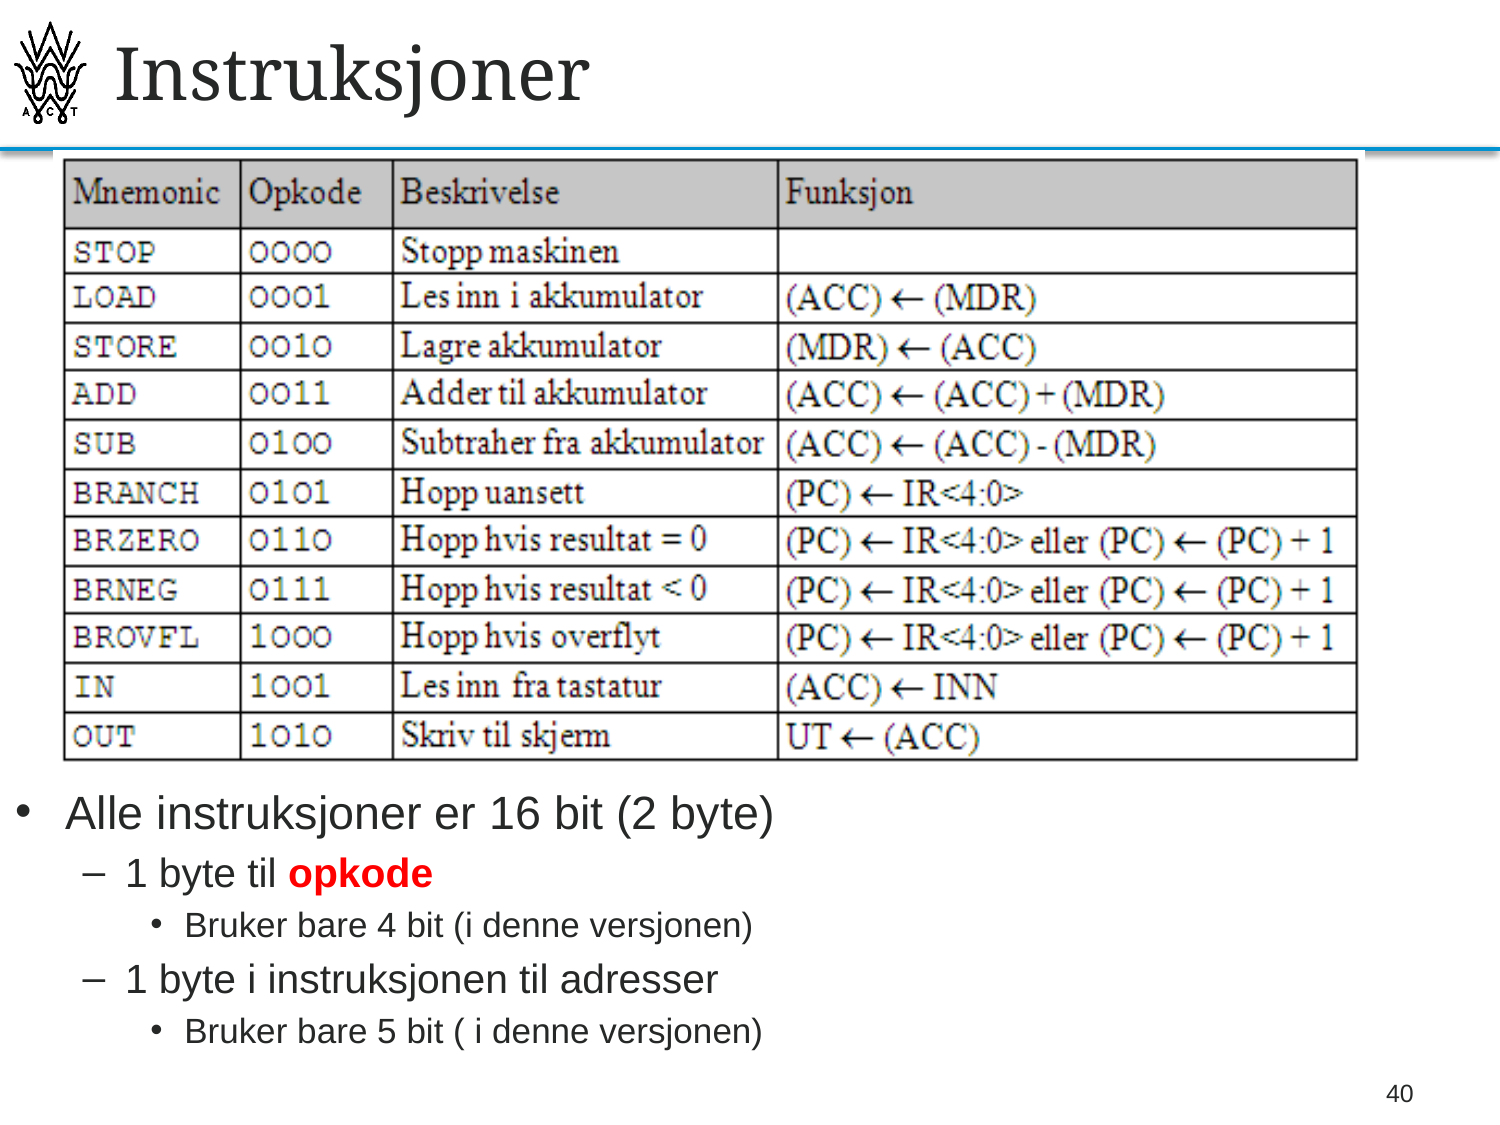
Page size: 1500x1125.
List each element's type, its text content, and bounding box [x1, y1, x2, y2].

picture [52, 151, 1365, 771]
slide_number 40 [1351, 1062, 1430, 1123]
list Alle instruksjoner er 16 bit (2 byte) 1 byte til opkode Bruker bare 4 bit (i denne versjonen) 1 byte i instruksjonen til adresser Bruker bare 5 bit ( i denne versjonen) [0, 774, 1451, 1059]
title Instruksjoner [99, 18, 1451, 124]
picture [0, 0, 113, 146]
